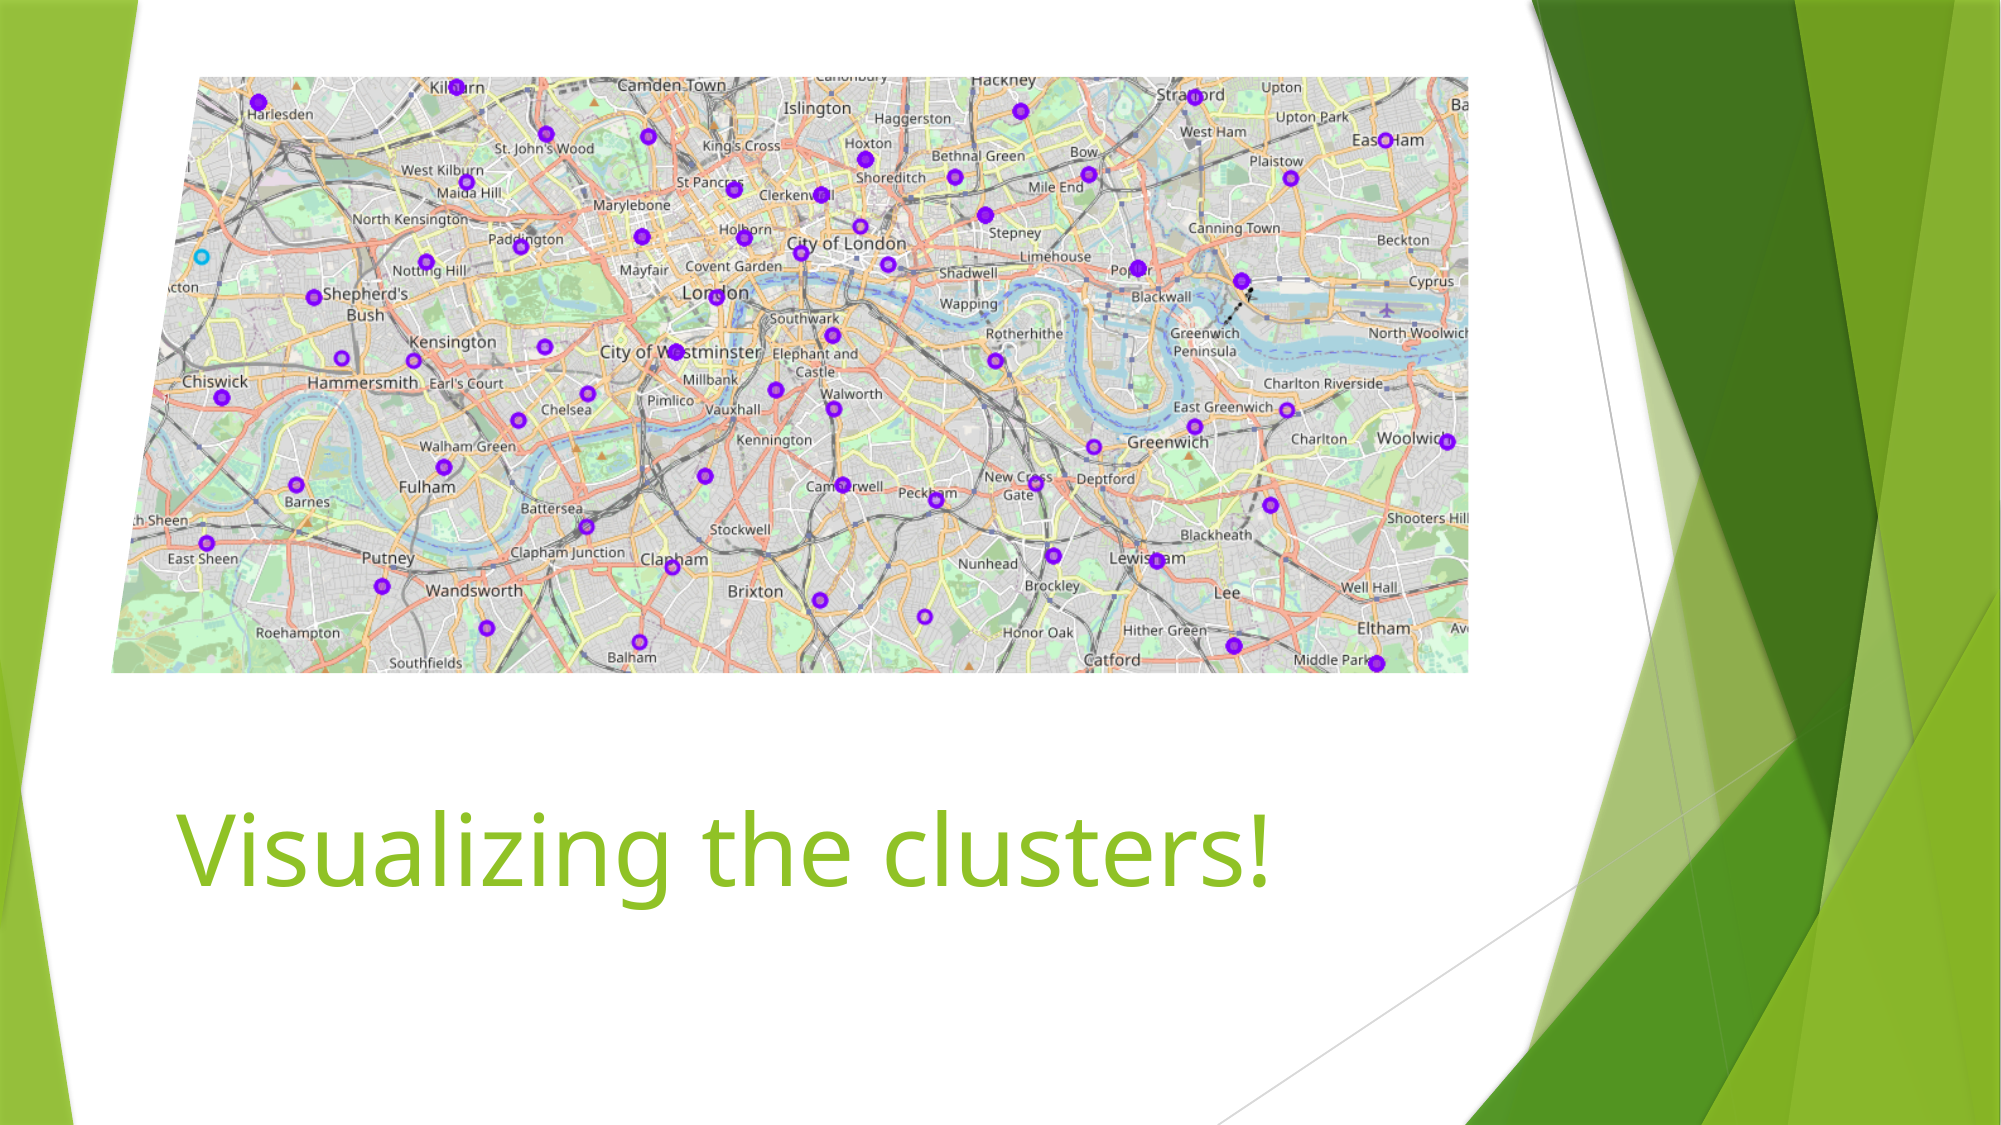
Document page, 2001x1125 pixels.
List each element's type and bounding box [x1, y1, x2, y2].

text_box [0, 0, 2000, 1125]
picture [110, 76, 1469, 674]
